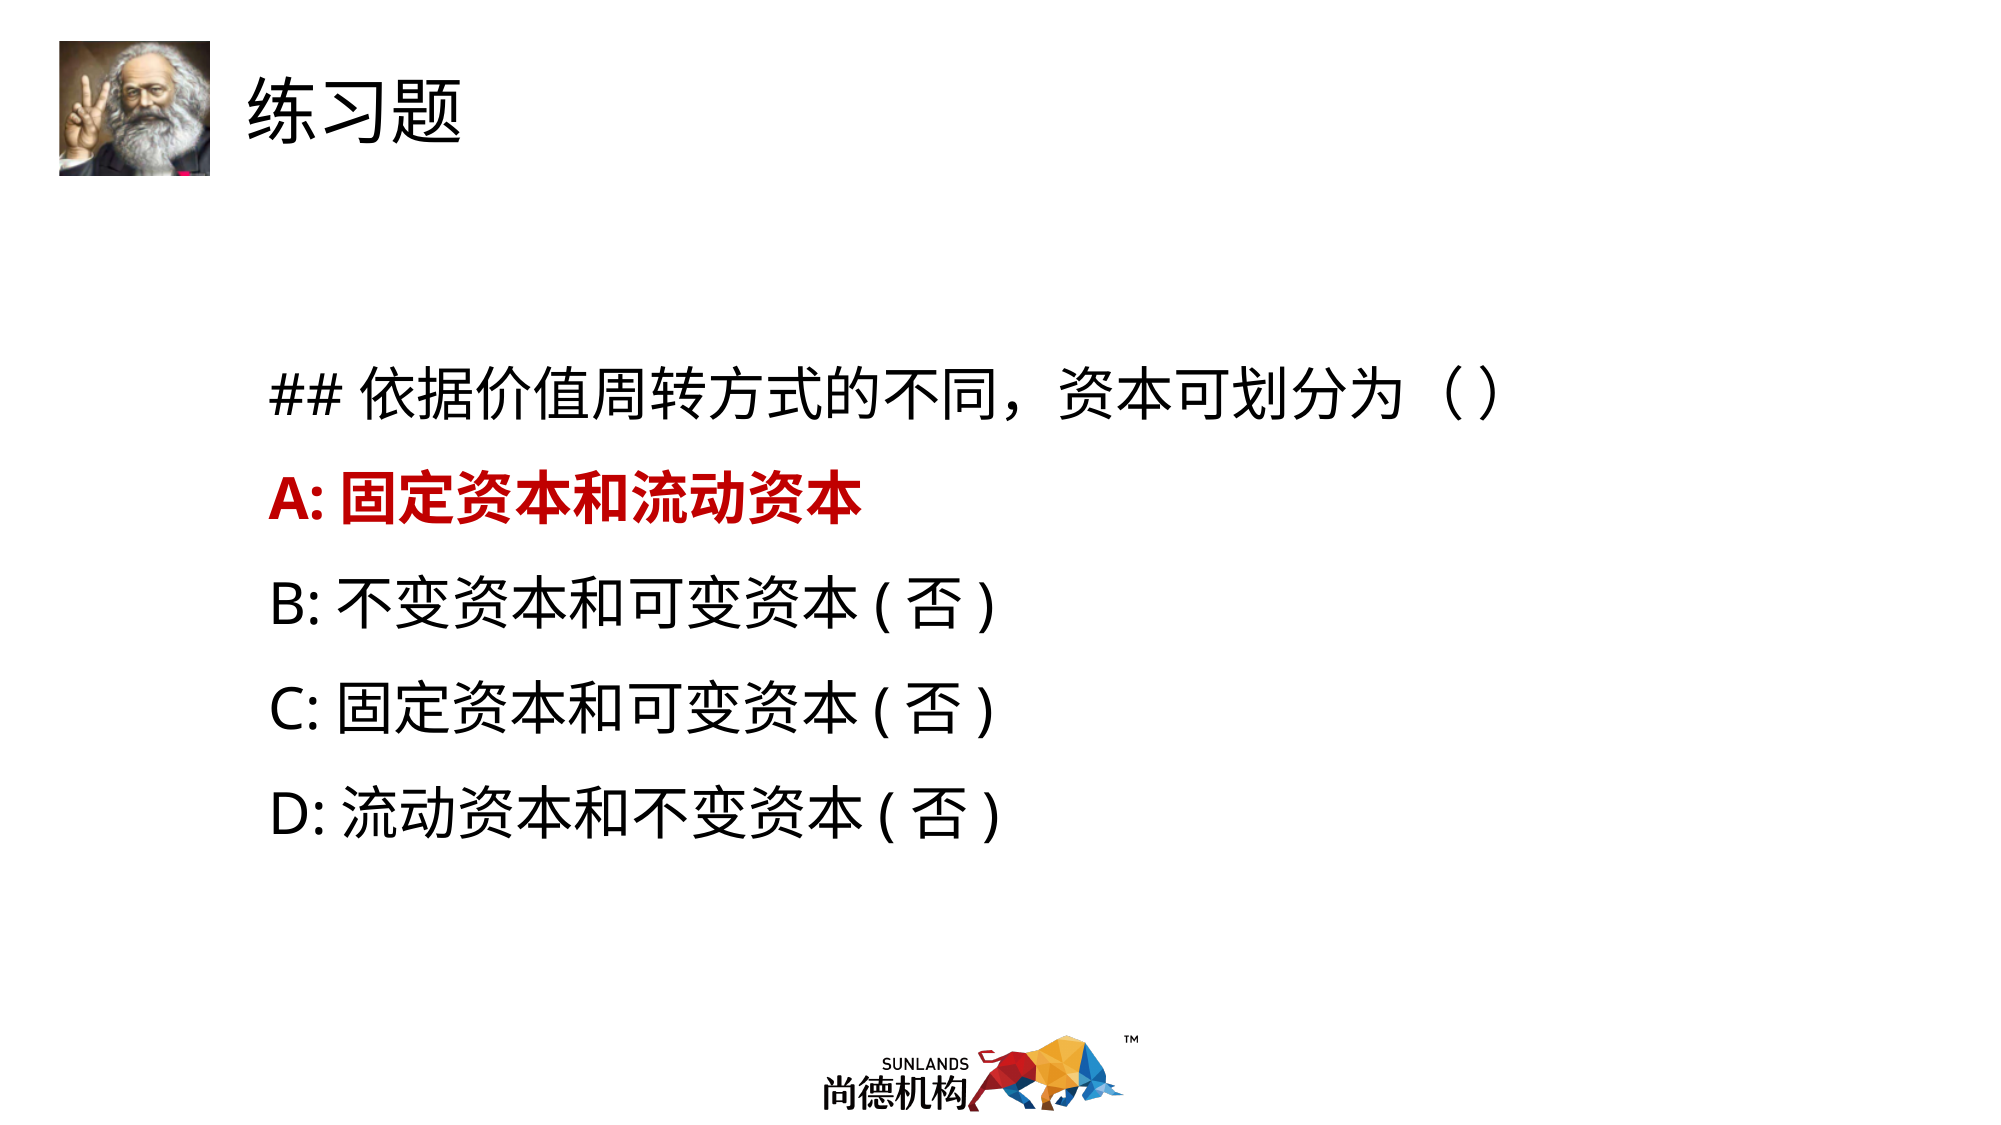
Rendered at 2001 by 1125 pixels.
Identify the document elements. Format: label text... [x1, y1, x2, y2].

picture [59, 41, 210, 176]
text_box ##依据价值周转方式的不同，资本可划分为（ ） A:固定资本和流动资本 B:不变资本和可变资本(否) C:固定资本和可变资本(否) D:流动资本和不变资本(否) [253, 314, 1973, 854]
picture [642, 861, 1320, 1125]
